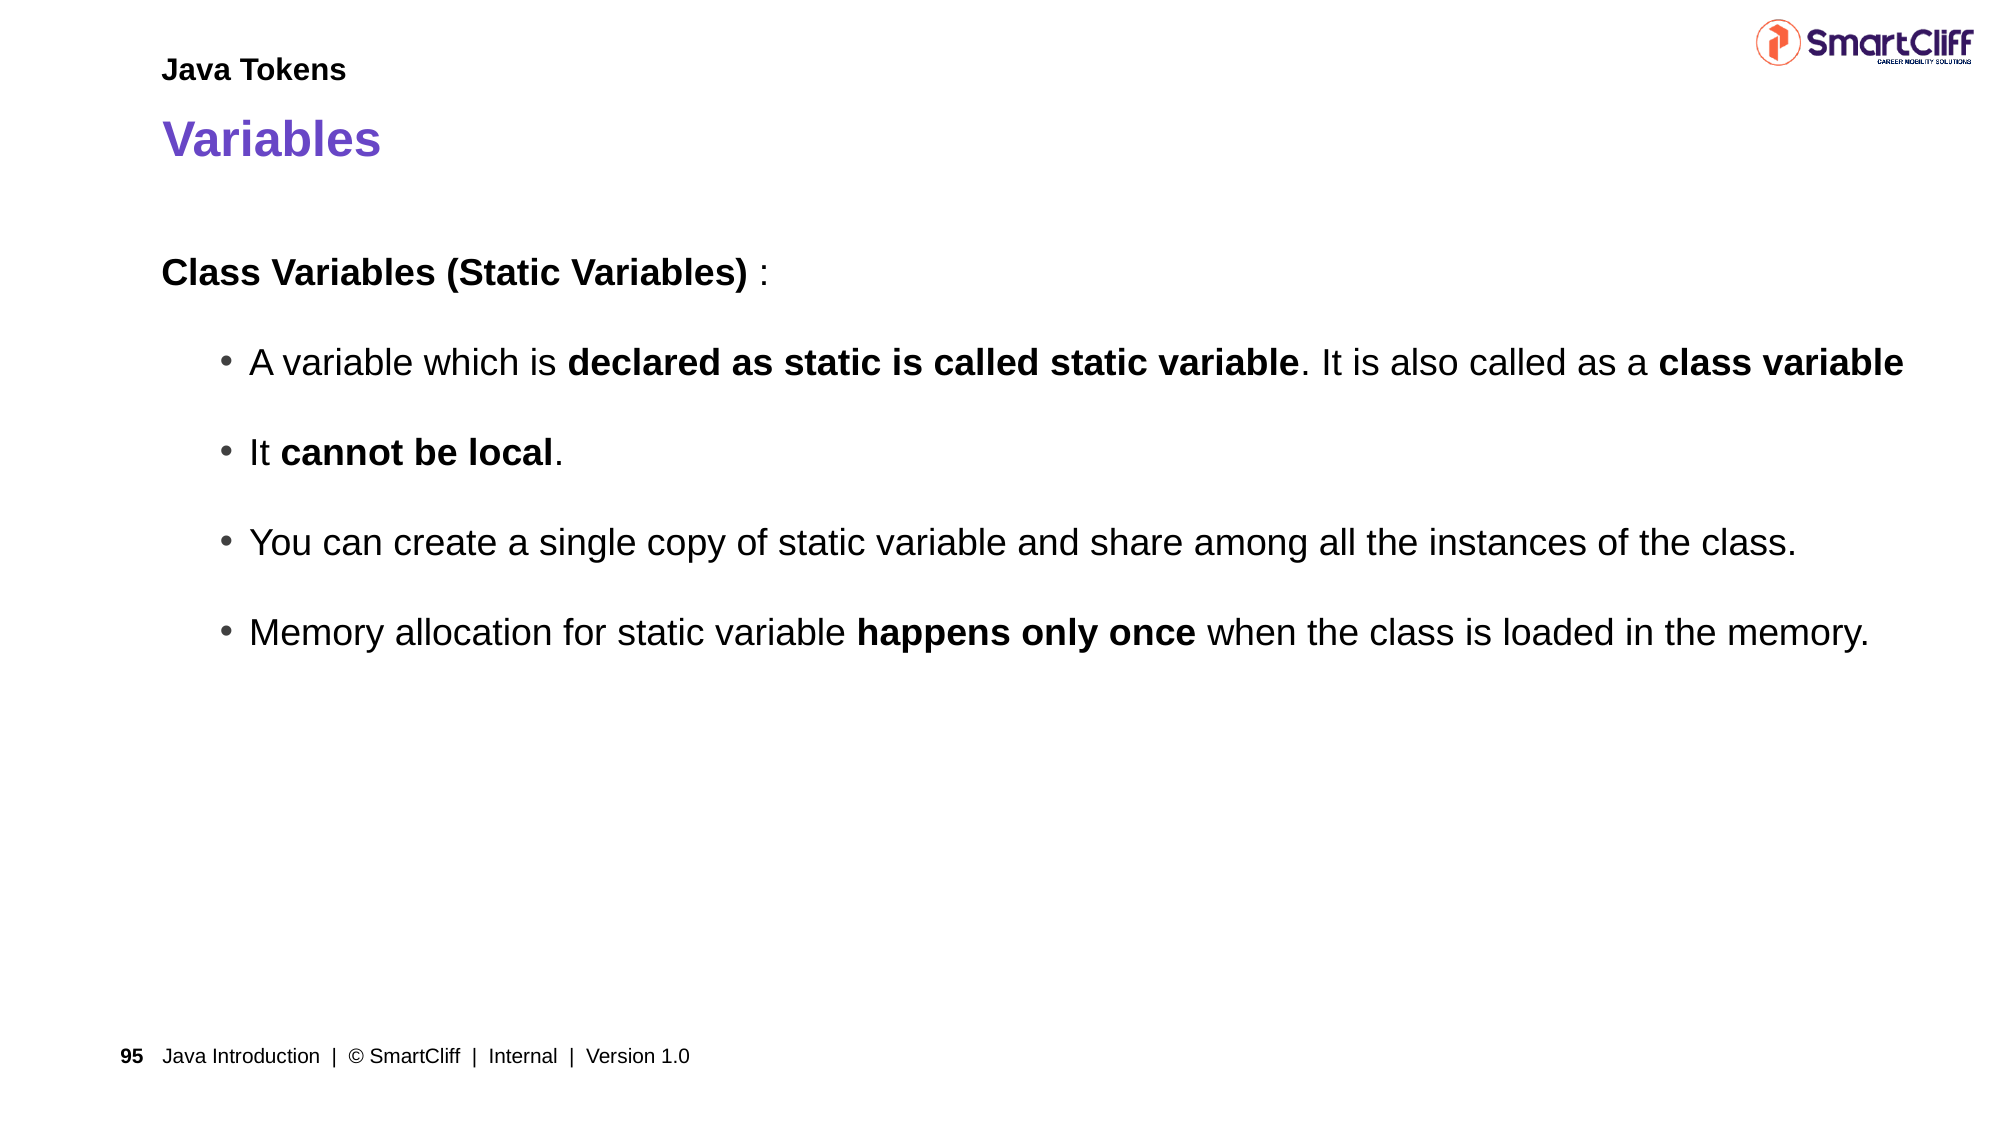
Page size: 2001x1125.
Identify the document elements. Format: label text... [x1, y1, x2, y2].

list Class Variables (Static Variables) : A variable which is declared as static is called static variable. It is also called as a class variable It cannot be local. You can create a single copy of static variable and share among all the instances of the class. Memory allocation for static variable happens only once when the class is loaded in the memory. [161, 225, 1953, 1019]
picture [1750, 13, 1980, 73]
title Variables [162, 105, 1954, 169]
list Java Tokens [161, 48, 1953, 110]
slide_number 95 [63, 1032, 162, 1079]
footer Java Introduction | © SmartCliff | Internal | Version 1.0 [162, 1032, 1567, 1079]
